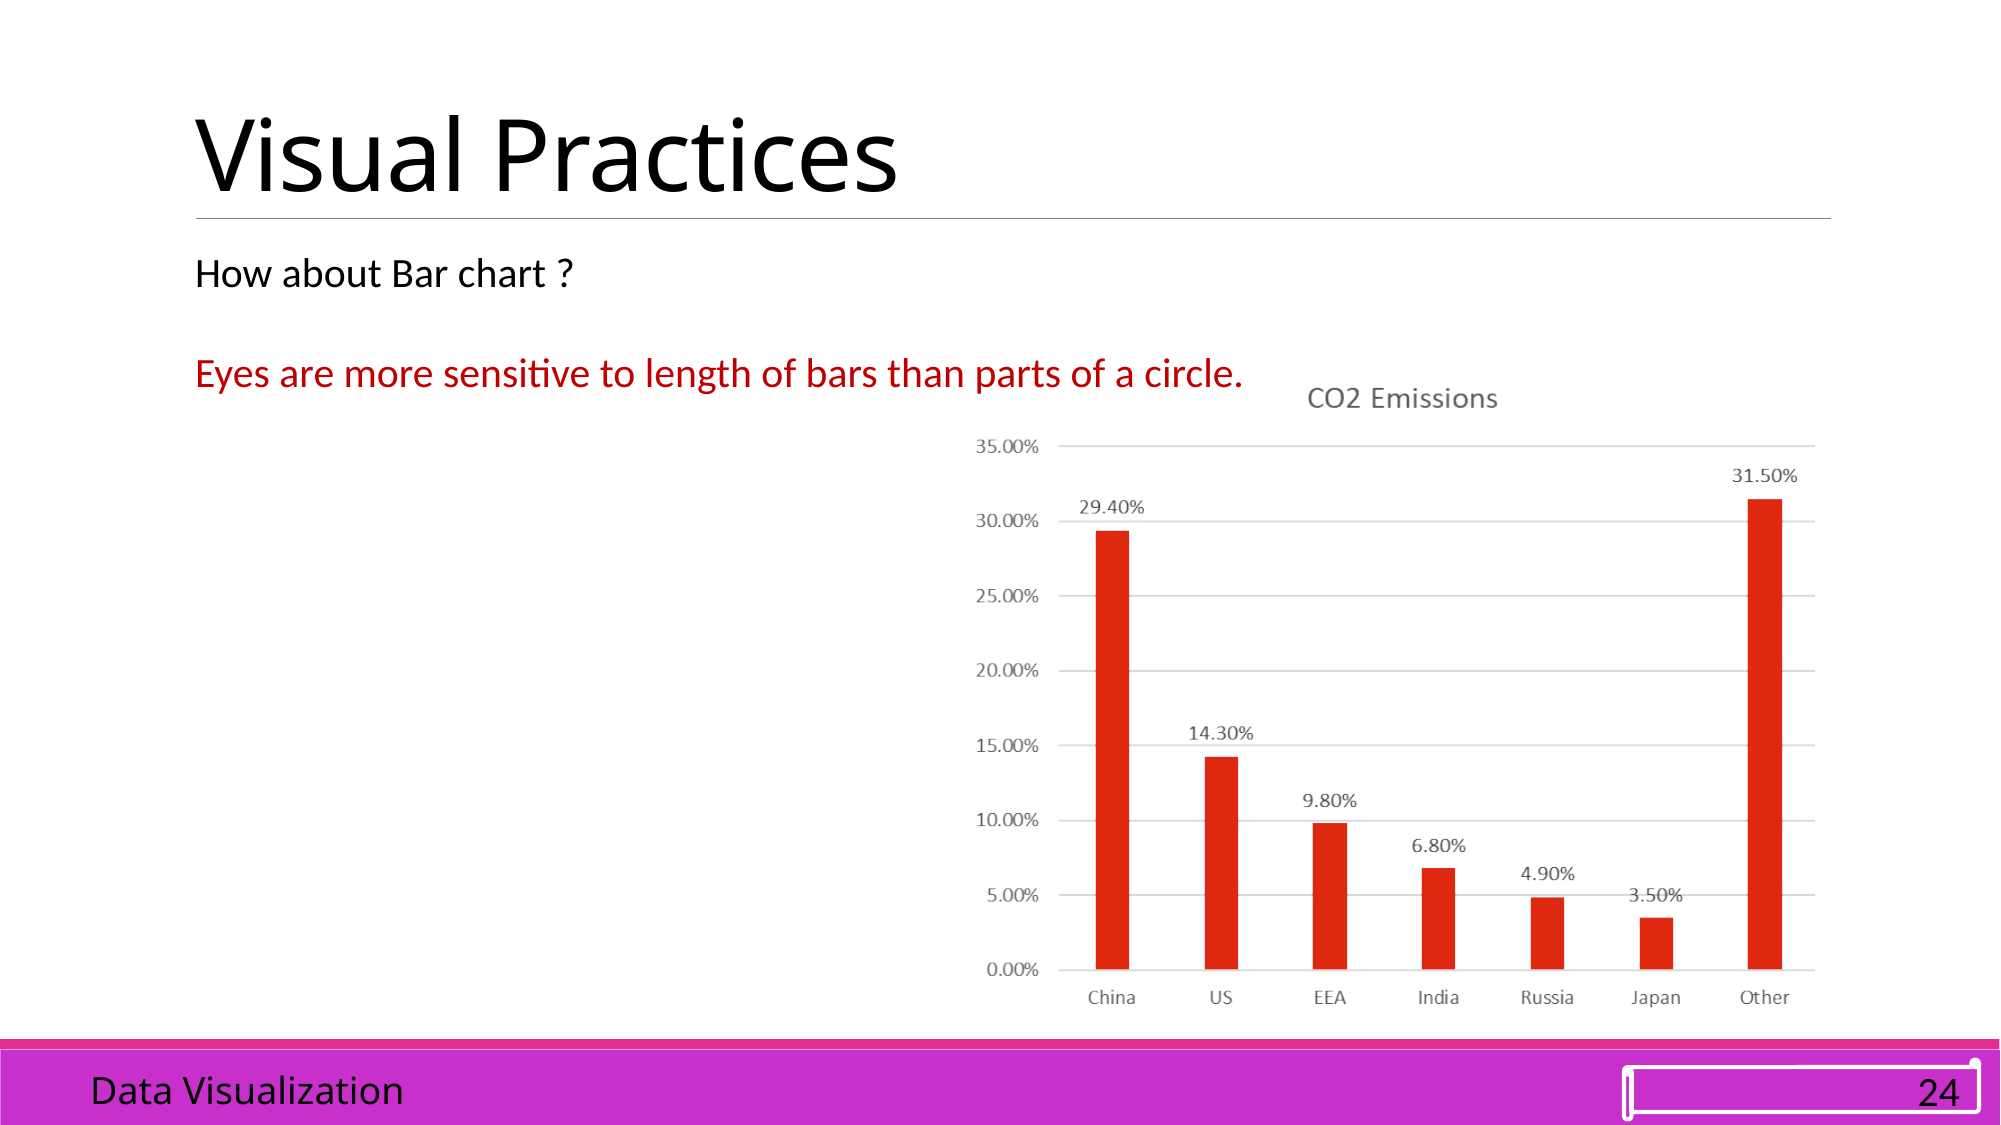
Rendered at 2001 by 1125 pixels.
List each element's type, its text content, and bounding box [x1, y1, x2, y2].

list How about Bar chart ? Eyes are more sensitive to length of bars than parts of a circle. [180, 238, 1830, 415]
slide_number 24 [1621, 1057, 1982, 1122]
text_box Data Visualization [75, 1059, 420, 1119]
title Visual Practices [180, 47, 1830, 220]
picture [971, 372, 1816, 1013]
